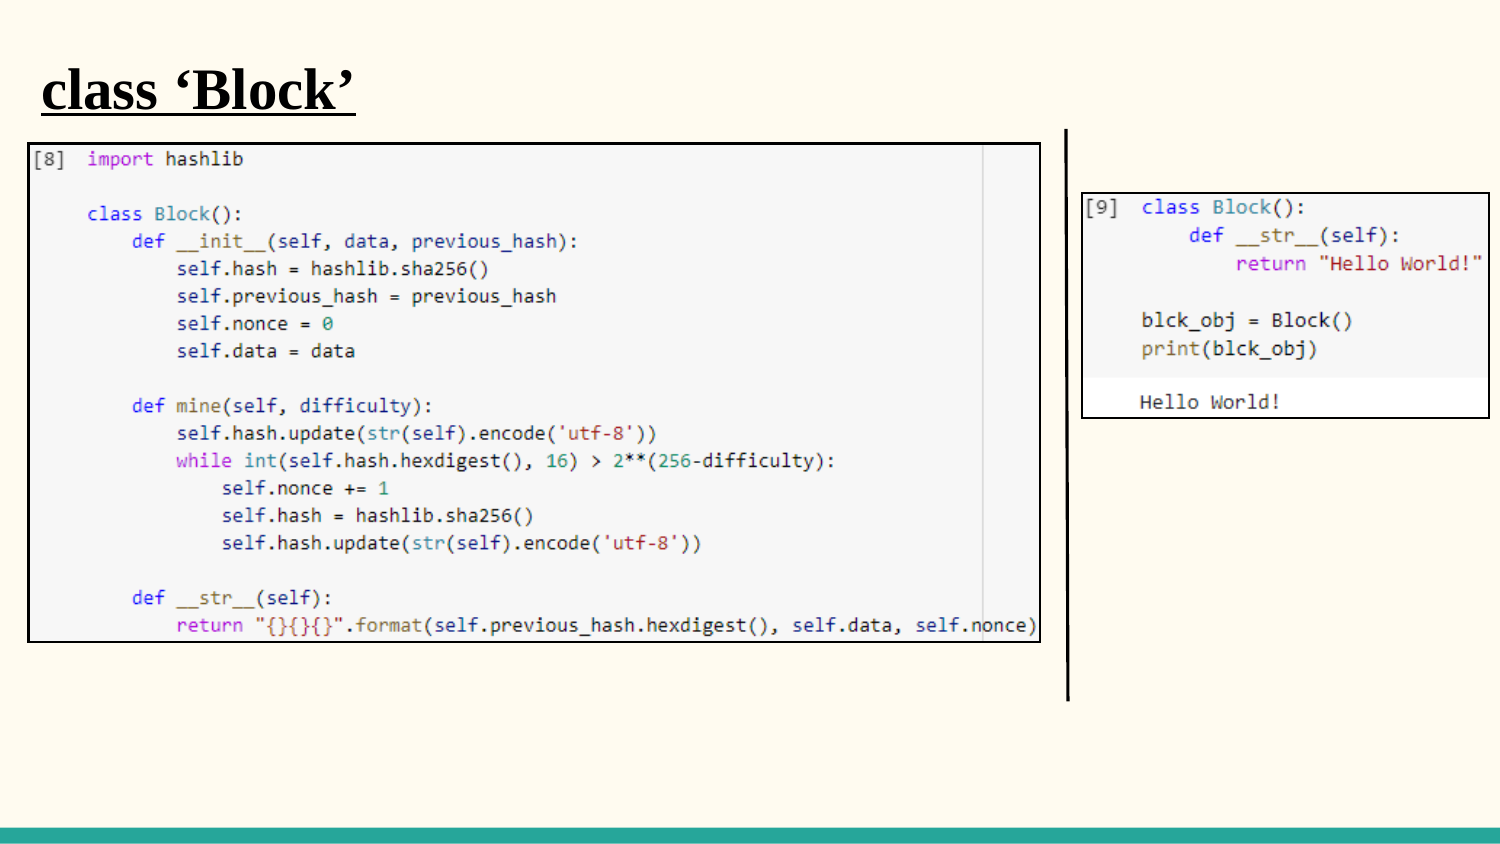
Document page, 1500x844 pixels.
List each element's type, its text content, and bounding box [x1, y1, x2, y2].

picture [1082, 193, 1488, 418]
picture [29, 144, 1040, 642]
title class ‘Block’ [26, 35, 1424, 137]
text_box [1065, 128, 1069, 702]
